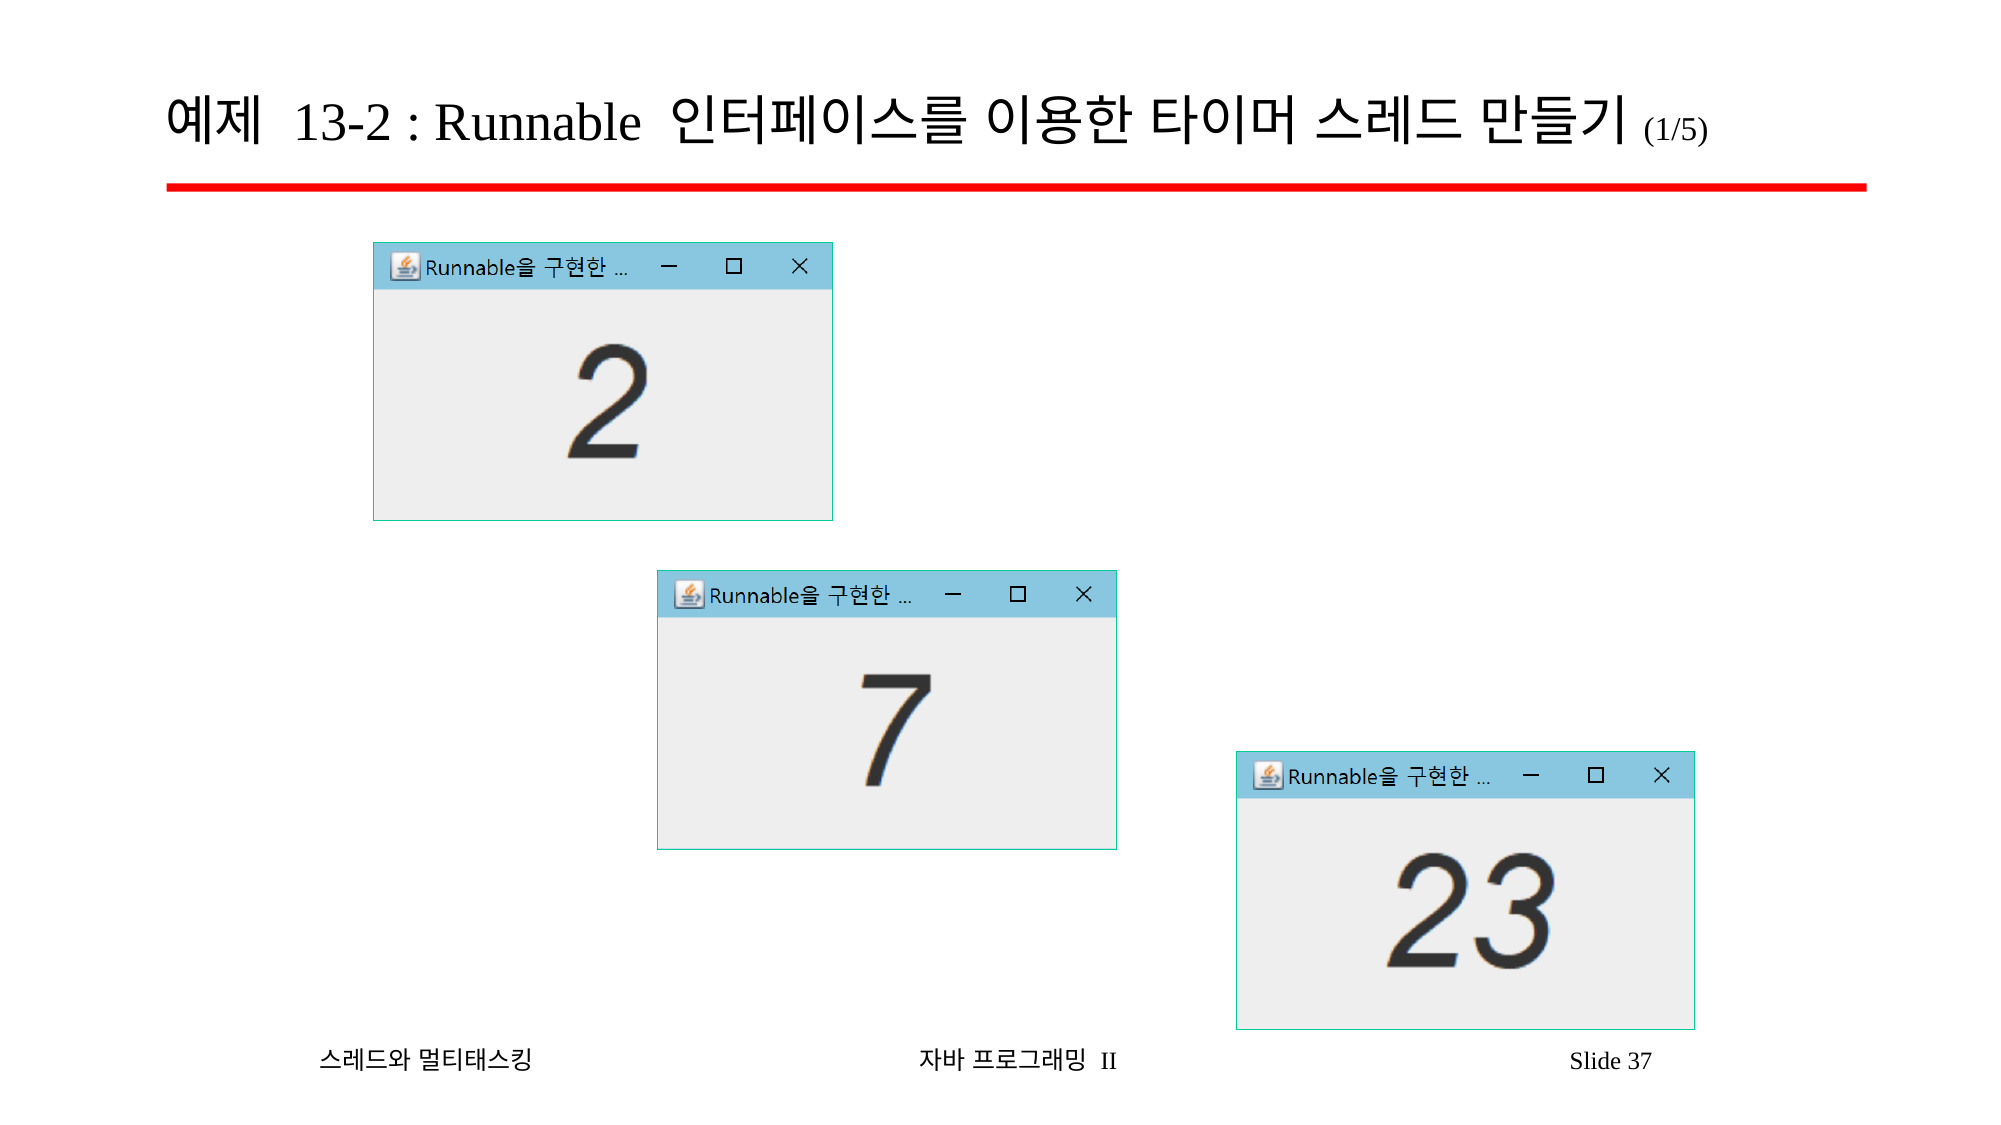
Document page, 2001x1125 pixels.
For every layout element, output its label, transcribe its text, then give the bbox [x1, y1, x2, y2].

picture [657, 570, 1117, 850]
picture [1235, 751, 1696, 1030]
title 예제 13-2 : Runnable 인터페이스를 이용한 타이머 스레드 만들기(1/5) [150, 50, 1850, 188]
picture [373, 242, 833, 522]
